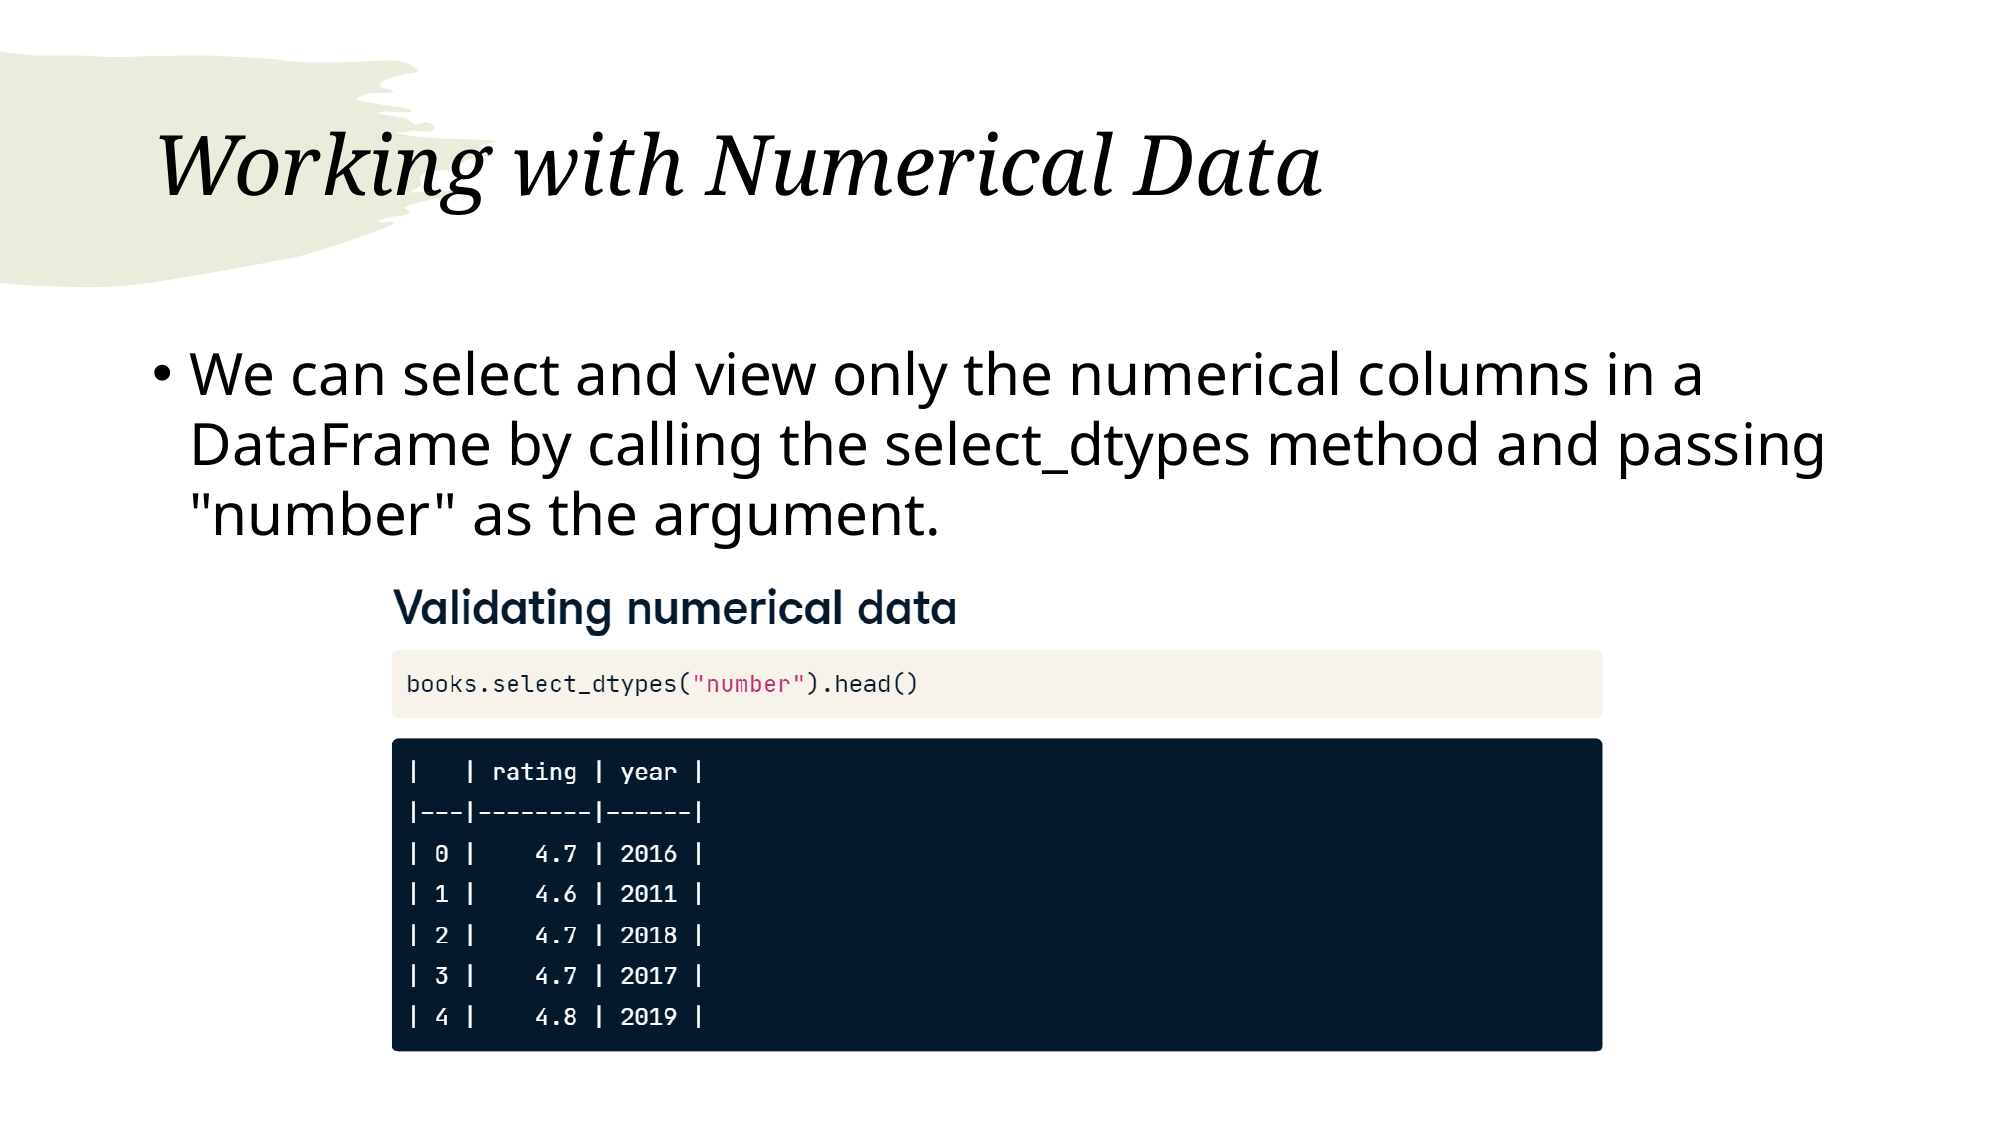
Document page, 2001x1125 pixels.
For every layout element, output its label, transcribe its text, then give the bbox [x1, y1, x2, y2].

picture [376, 574, 1624, 1066]
title Working with Numerical Data [137, 59, 1863, 278]
list We can select and view only the numerical columns in a DataFrame by calling the select_dtypes method and passing "number" as the argument. [137, 329, 1863, 1013]
